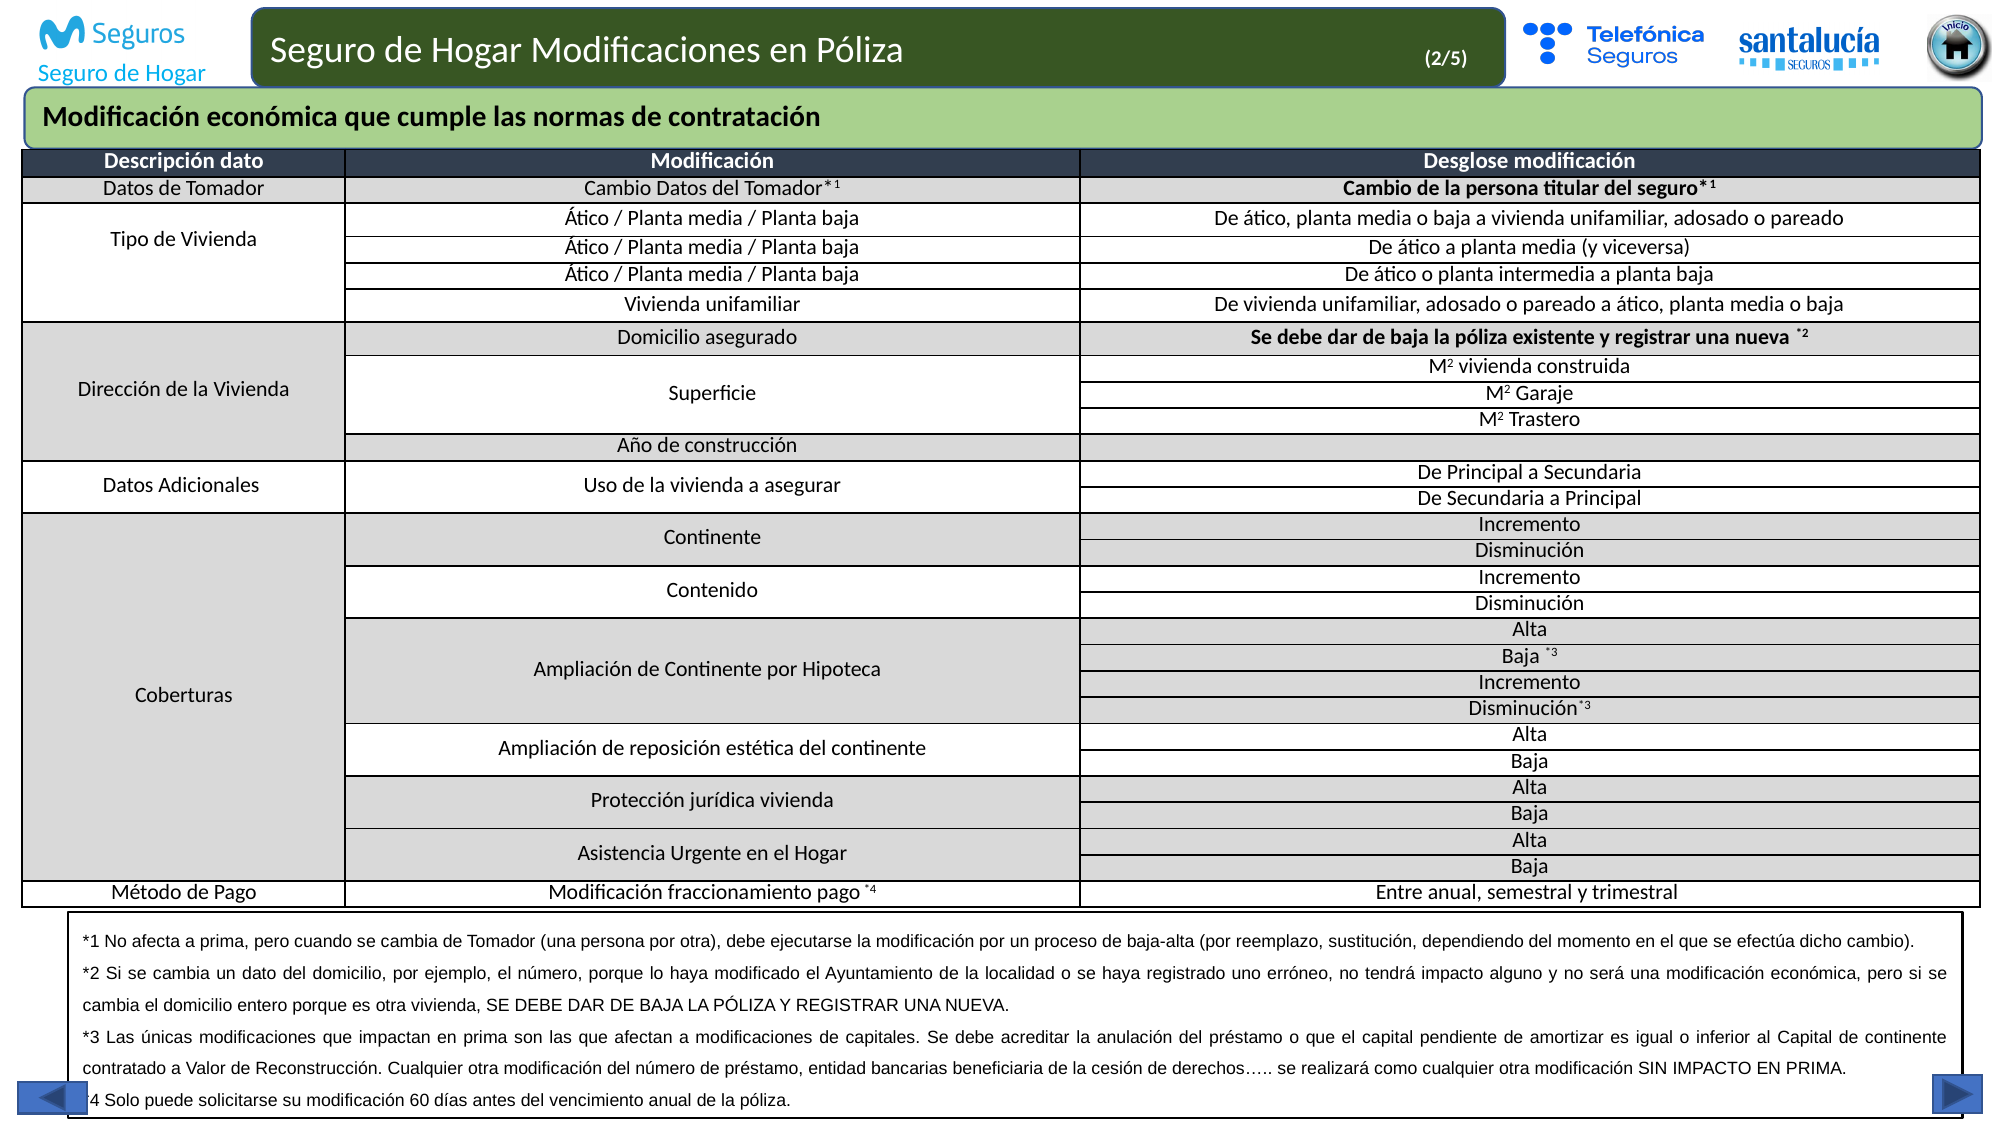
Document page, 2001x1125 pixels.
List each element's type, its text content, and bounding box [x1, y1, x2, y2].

table_cell De Principal a Secundaria [1081, 462, 1979, 486]
table_header Descripción dato [23, 150, 344, 176]
table_cell De vivienda unifamiliar, adosado o pareado a ático, planta media o baja [1081, 290, 1979, 321]
table_cell Continente [346, 514, 1079, 565]
table_cell Ático / Planta media / Planta baja [346, 204, 1079, 236]
table_cell Entre anual, semestral y trimestral [1081, 882, 1979, 906]
table_cell Baja [1081, 856, 1979, 880]
table_cell Vivienda unifamiliar [346, 290, 1079, 321]
table_cell Baja *3 [1081, 645, 1979, 670]
table_header Desglose modificación [1081, 150, 1979, 176]
table_cell De ático a planta media (y viceversa) [1081, 237, 1979, 262]
table_cell M2 Garaje [1081, 383, 1979, 407]
table_cell Disminución [1081, 593, 1979, 617]
table_cell Alta [1081, 829, 1979, 854]
table_cell Incremento [1081, 514, 1979, 539]
table_cell Protección jurídica vivienda [346, 777, 1079, 828]
table_cell De ático o planta intermedia a planta baja [1081, 264, 1979, 288]
text_box [1932, 1074, 1983, 1114]
table_cell Superficie [346, 356, 1079, 433]
text_box *1 No afecta a prima, pero cuando se cambia de Tomador (una persona por otra), debe ejecutarse la modificación por un proceso de baja-alta (por reemplazo, sustitución, dependiendo del momento en el que se efectúa dicho cambio). *2 Si se cambia un dato del domicilio, por ejemplo, el número, porque lo haya modificado el Ayuntamiento de la localidad o se haya registrado uno erróneo, no tendrá impacto alguno y no será una modificación económica, pero si se cambia el domicilio entero porque es otra vivienda, SE DEBE DAR DE BAJA LA PÓLIZA Y REGISTRAR UNA NUEVA. *3 Las únicas modificaciones que impactan en prima son las que afectan a modificaciones de capitales. Se debe acreditar la anulación del préstamo o que el capital pendiente de amortizar es igual o inferior al Capital de continente contratado a Valor de Reconstrucción. Cualquier otra modificación del número de préstamo, entidad bancarias beneficiaria de la cesión de derechos….. se realizará como cualquier otra modificación SIN IMPACTO EN PRIMA. *4 Solo puede solicitarse su modificación 60 días antes del vencimiento anual de la póliza. [67, 911, 1963, 1118]
table_cell Alta [1081, 619, 1979, 644]
picture [1927, 14, 1992, 82]
table_cell Coberturas [23, 514, 344, 880]
table_cell Alta [1081, 724, 1979, 749]
table_cell Ampliación de Continente por Hipoteca [346, 619, 1079, 723]
text_box (2/5) [1409, 37, 1483, 78]
table_cell Uso de la vivienda a asegurar [346, 462, 1079, 512]
table_cell Ampliación de reposición estética del continente [346, 724, 1079, 775]
picture [1509, 10, 1717, 78]
table_cell Incremento [1081, 672, 1979, 696]
table_cell Año de construcción [346, 435, 1079, 460]
table_cell M2 vivienda construida [1081, 356, 1979, 381]
table_cell [1081, 435, 1979, 460]
table_cell De Secundaria a Principal [1081, 488, 1979, 512]
table_cell Se debe dar de baja la póliza existente y registrar una nueva *2 [1081, 323, 1979, 355]
table_cell Baja [1081, 803, 1979, 828]
table_cell Tipo de Vivienda [23, 204, 344, 321]
table_cell Cambio Datos del Tomador*1 [346, 178, 1079, 202]
table_cell M2 Trastero [1081, 409, 1979, 433]
table_cell Contenido [346, 567, 1079, 617]
table_cell Datos de Tomador [23, 178, 344, 202]
table_cell Dirección de la Vivienda [23, 323, 344, 460]
table_cell Disminución [1081, 540, 1979, 565]
table_cell Disminución*3 [1081, 698, 1979, 723]
table_cell Datos Adicionales [23, 462, 344, 512]
text_box [17, 1081, 88, 1115]
table_cell Método de Pago [23, 882, 344, 906]
table_cell Incremento [1081, 567, 1979, 591]
table_cell Domicilio asegurado [346, 323, 1079, 355]
table_cell Modificación fraccionamiento pago *4 [346, 882, 1079, 906]
table_cell Asistencia Urgente en el Hogar [346, 829, 1079, 880]
table_cell Cambio de la persona titular del seguro*1 [1081, 178, 1979, 202]
text_box Modificación económica que cumple las normas de contratación [23, 86, 1983, 149]
table_cell De ático, planta media o baja a vivienda unifamiliar, adosado o pareado [1081, 204, 1979, 236]
text_box Seguro de Hogar [23, 46, 222, 94]
table_cell Alta [1081, 777, 1979, 801]
picture [22, 0, 196, 63]
table_cell Baja [1081, 751, 1979, 775]
table_header Modificación [346, 150, 1079, 176]
table_cell Ático / Planta media / Planta baja [346, 237, 1079, 262]
table_cell Ático / Planta media / Planta baja [346, 264, 1079, 288]
picture [1738, 22, 1880, 75]
text_box Seguro de Hogar Modificaciones en Póliza [250, 7, 1507, 86]
